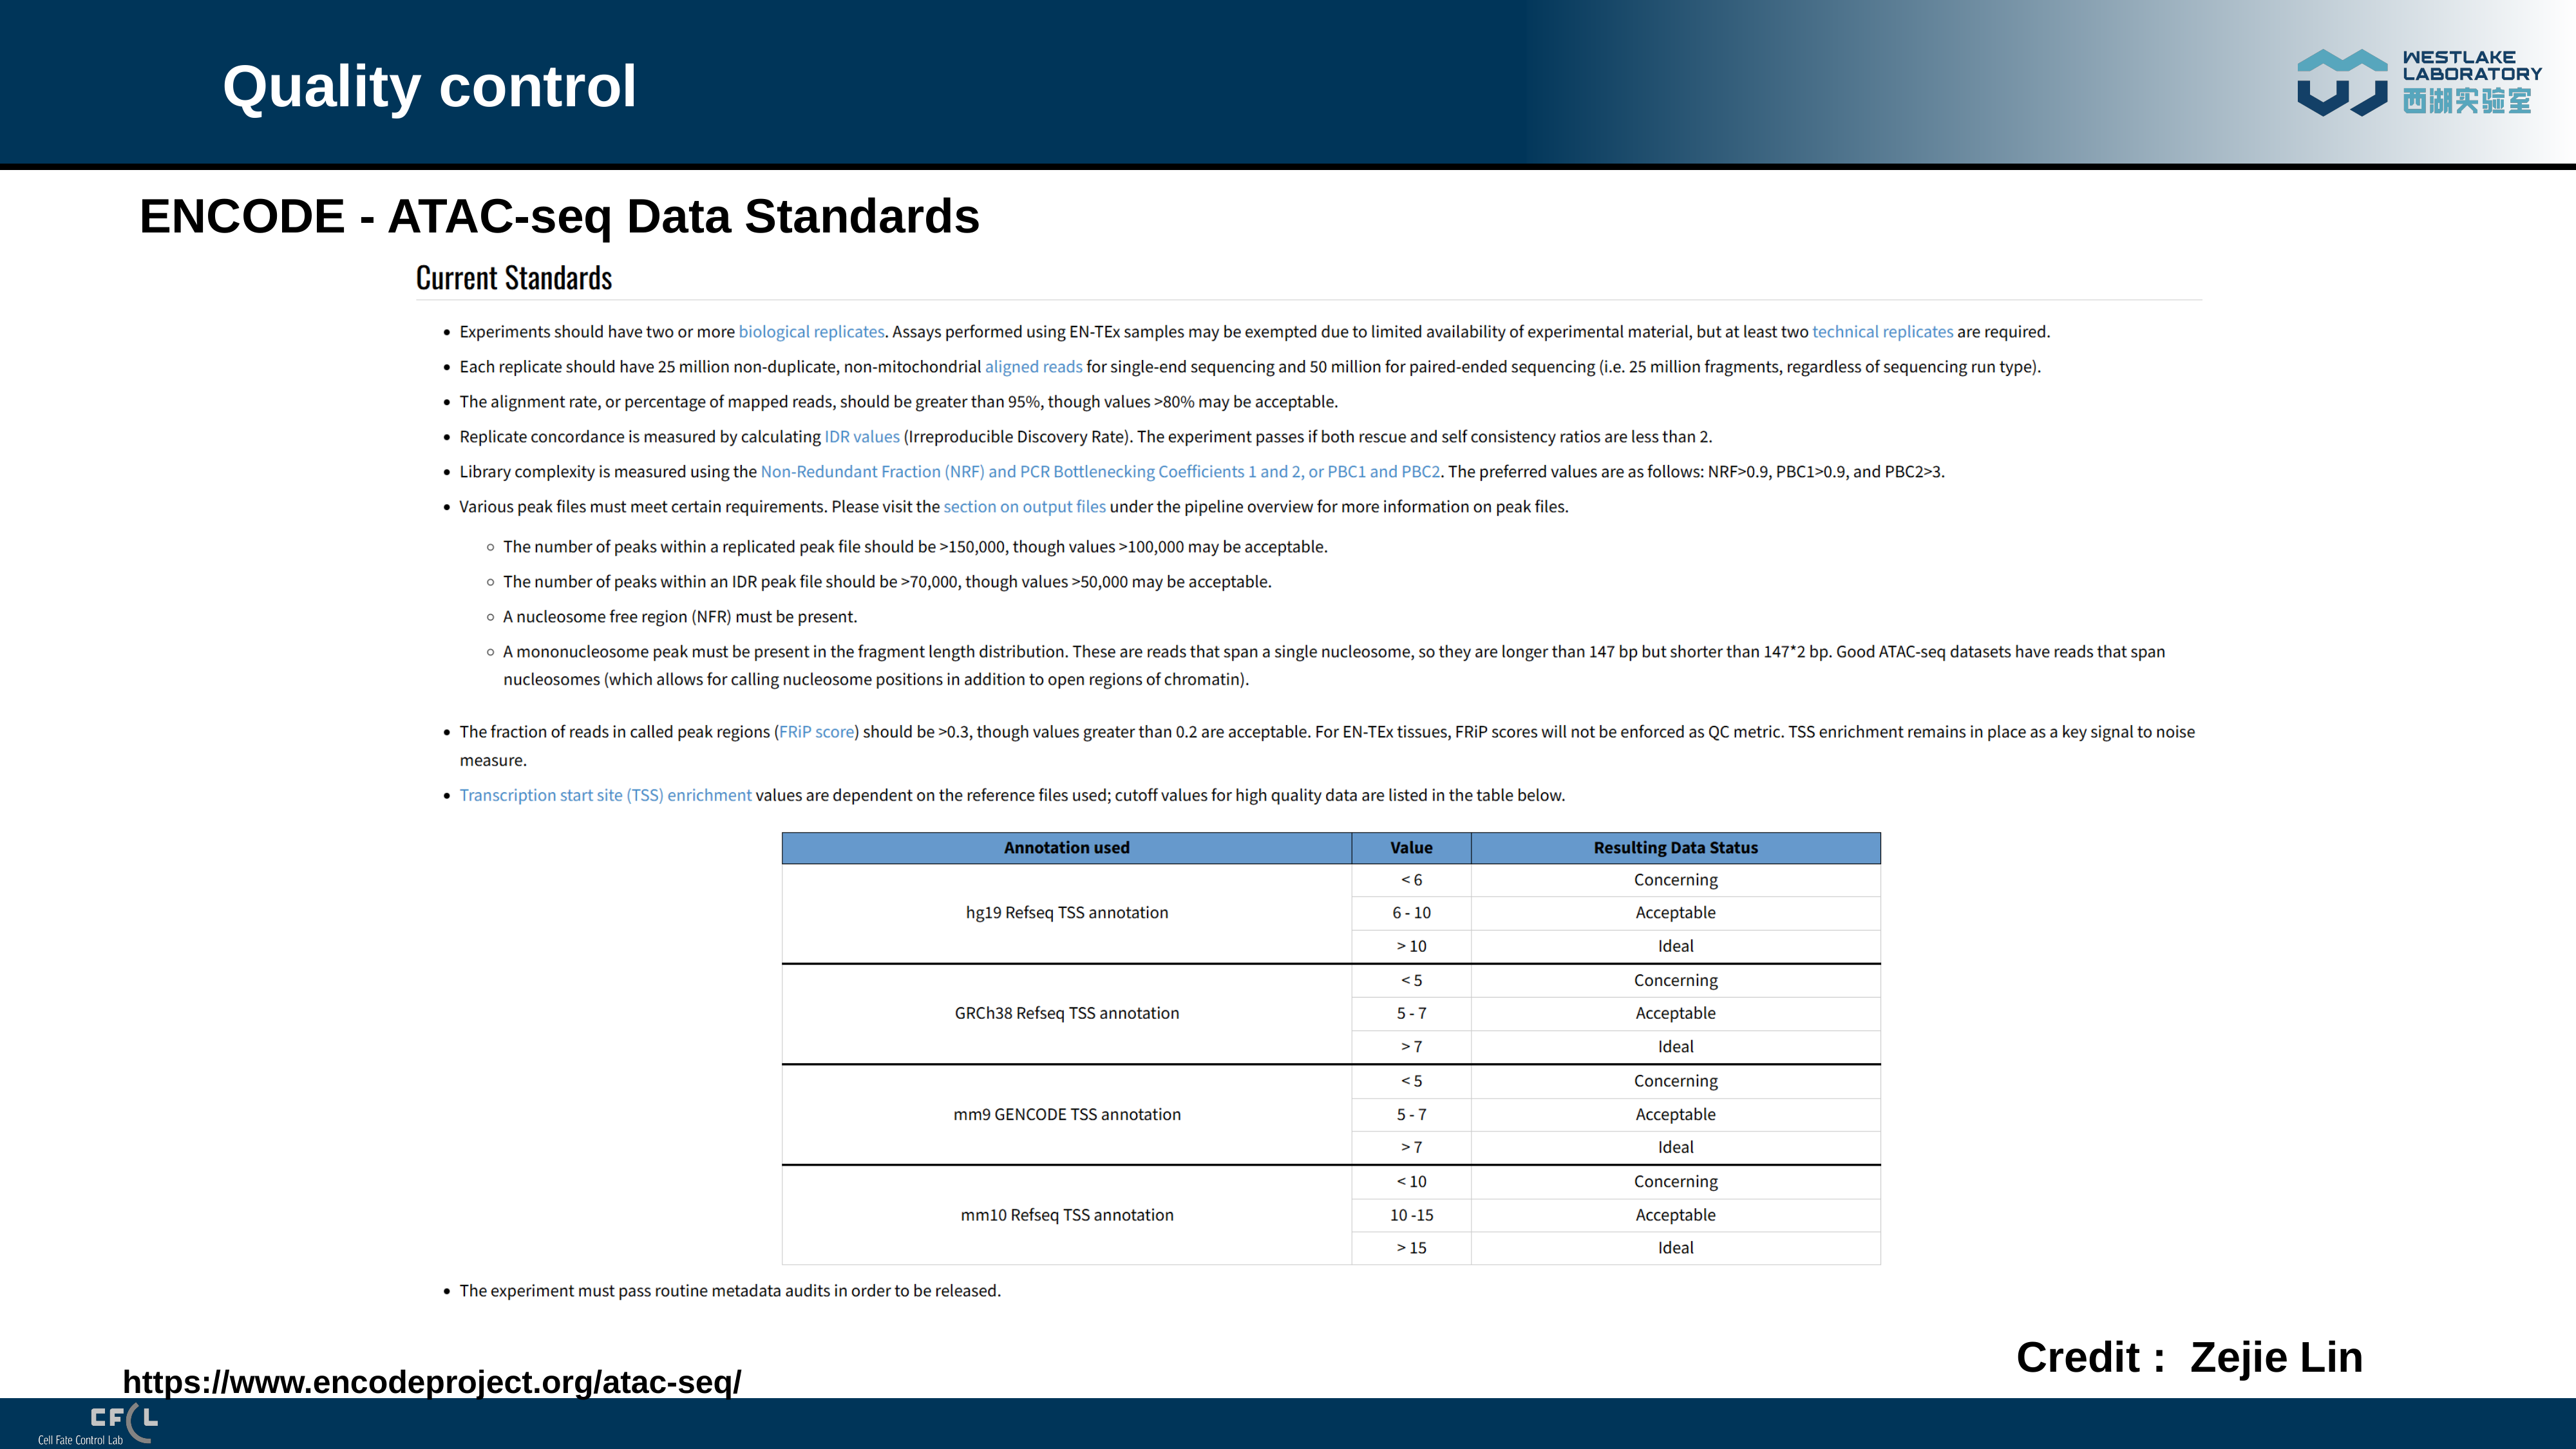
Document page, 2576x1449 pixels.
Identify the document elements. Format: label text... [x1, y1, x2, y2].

picture [2362, 49, 2543, 117]
list ENCODE - ATAC-seq Data Standards [131, 168, 1084, 259]
text_box https://www.encodeproject.org/atac-seq/ [0, 1353, 889, 1401]
text_box Credit : Zejie Lin [1846, 1324, 2535, 1385]
picture [414, 254, 2202, 1312]
picture [39, 1402, 158, 1444]
title Quality control [214, 0, 2362, 167]
